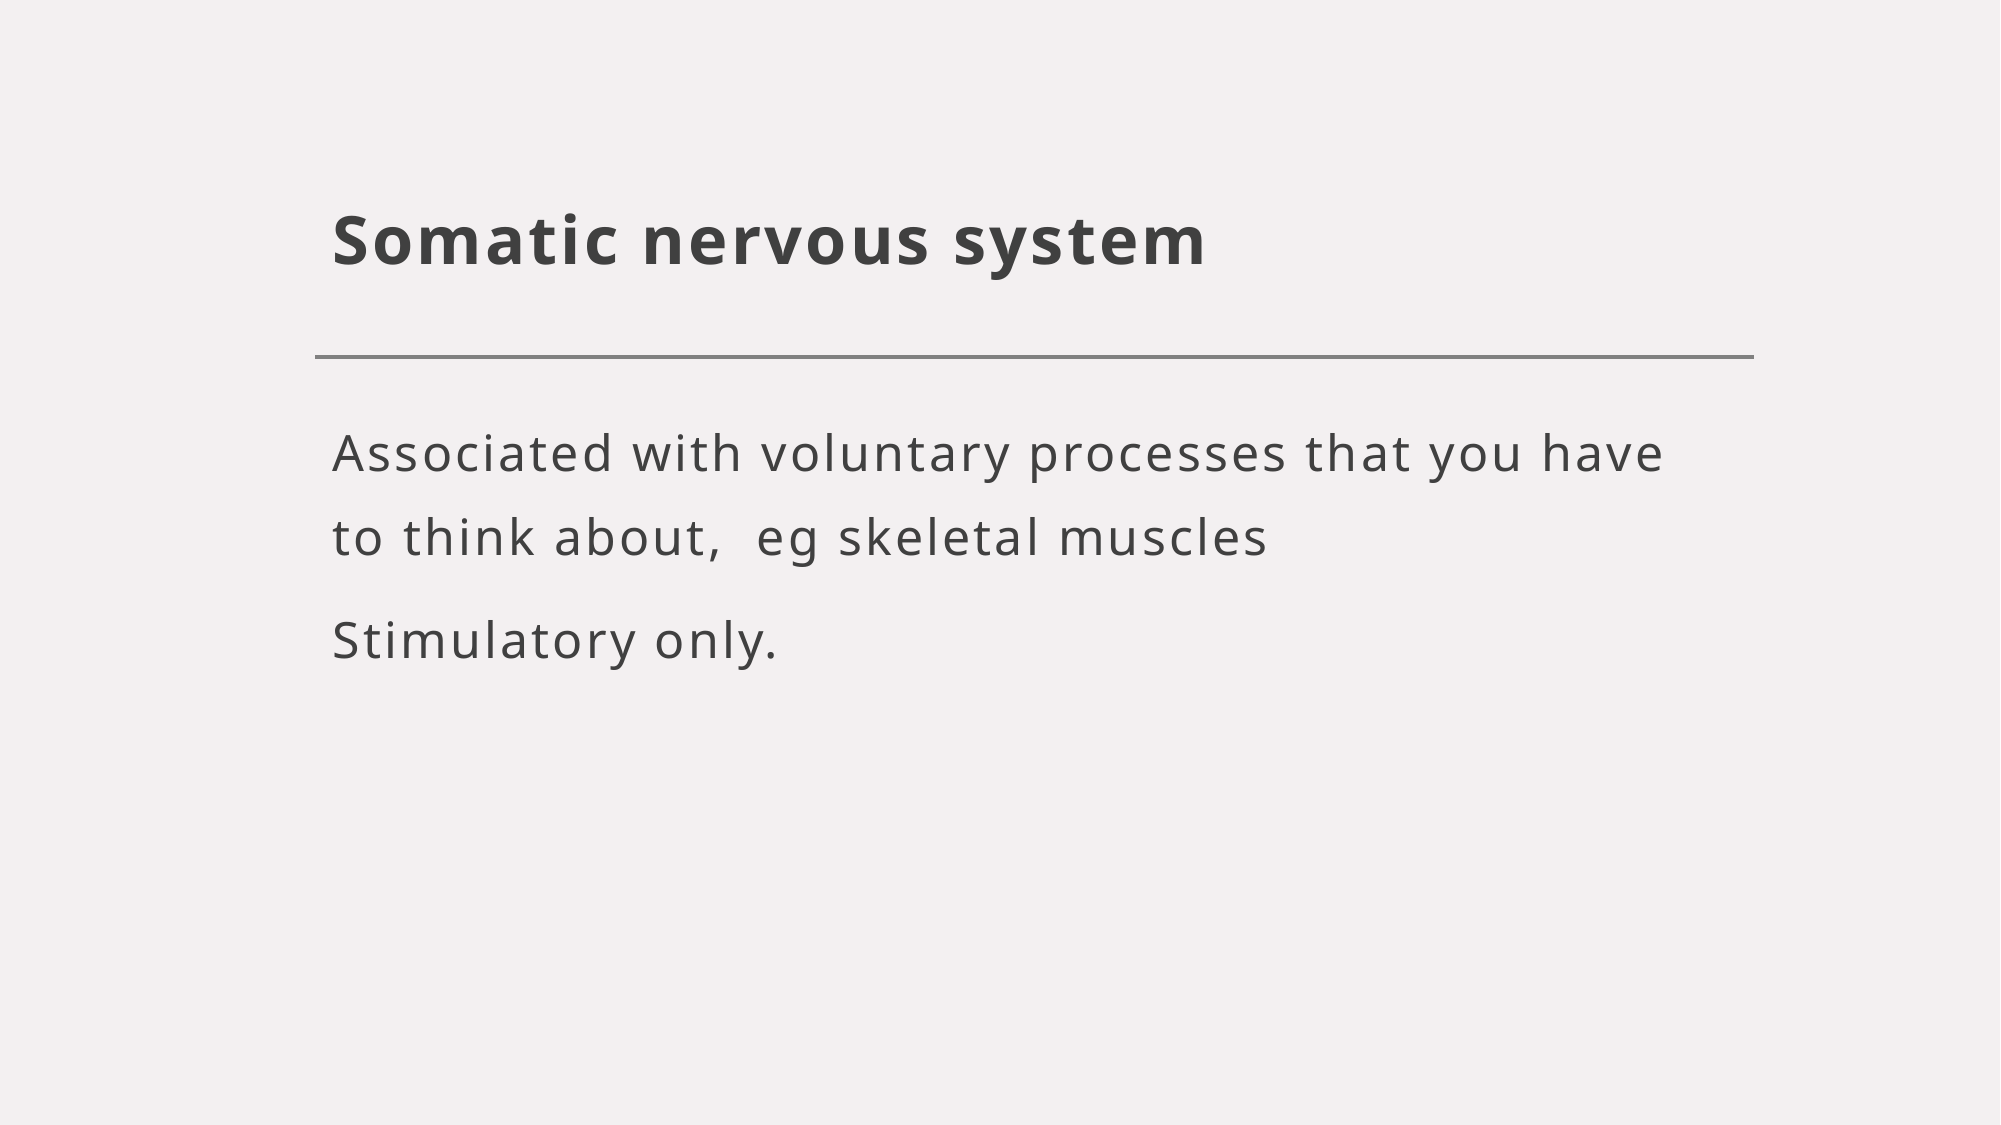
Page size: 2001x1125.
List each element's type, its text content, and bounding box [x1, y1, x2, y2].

title Somatic nervous system [315, 72, 1754, 294]
list Associated with voluntary processes that you have to think about, eg skeletal muscles Stimulatory only. [315, 379, 1754, 979]
